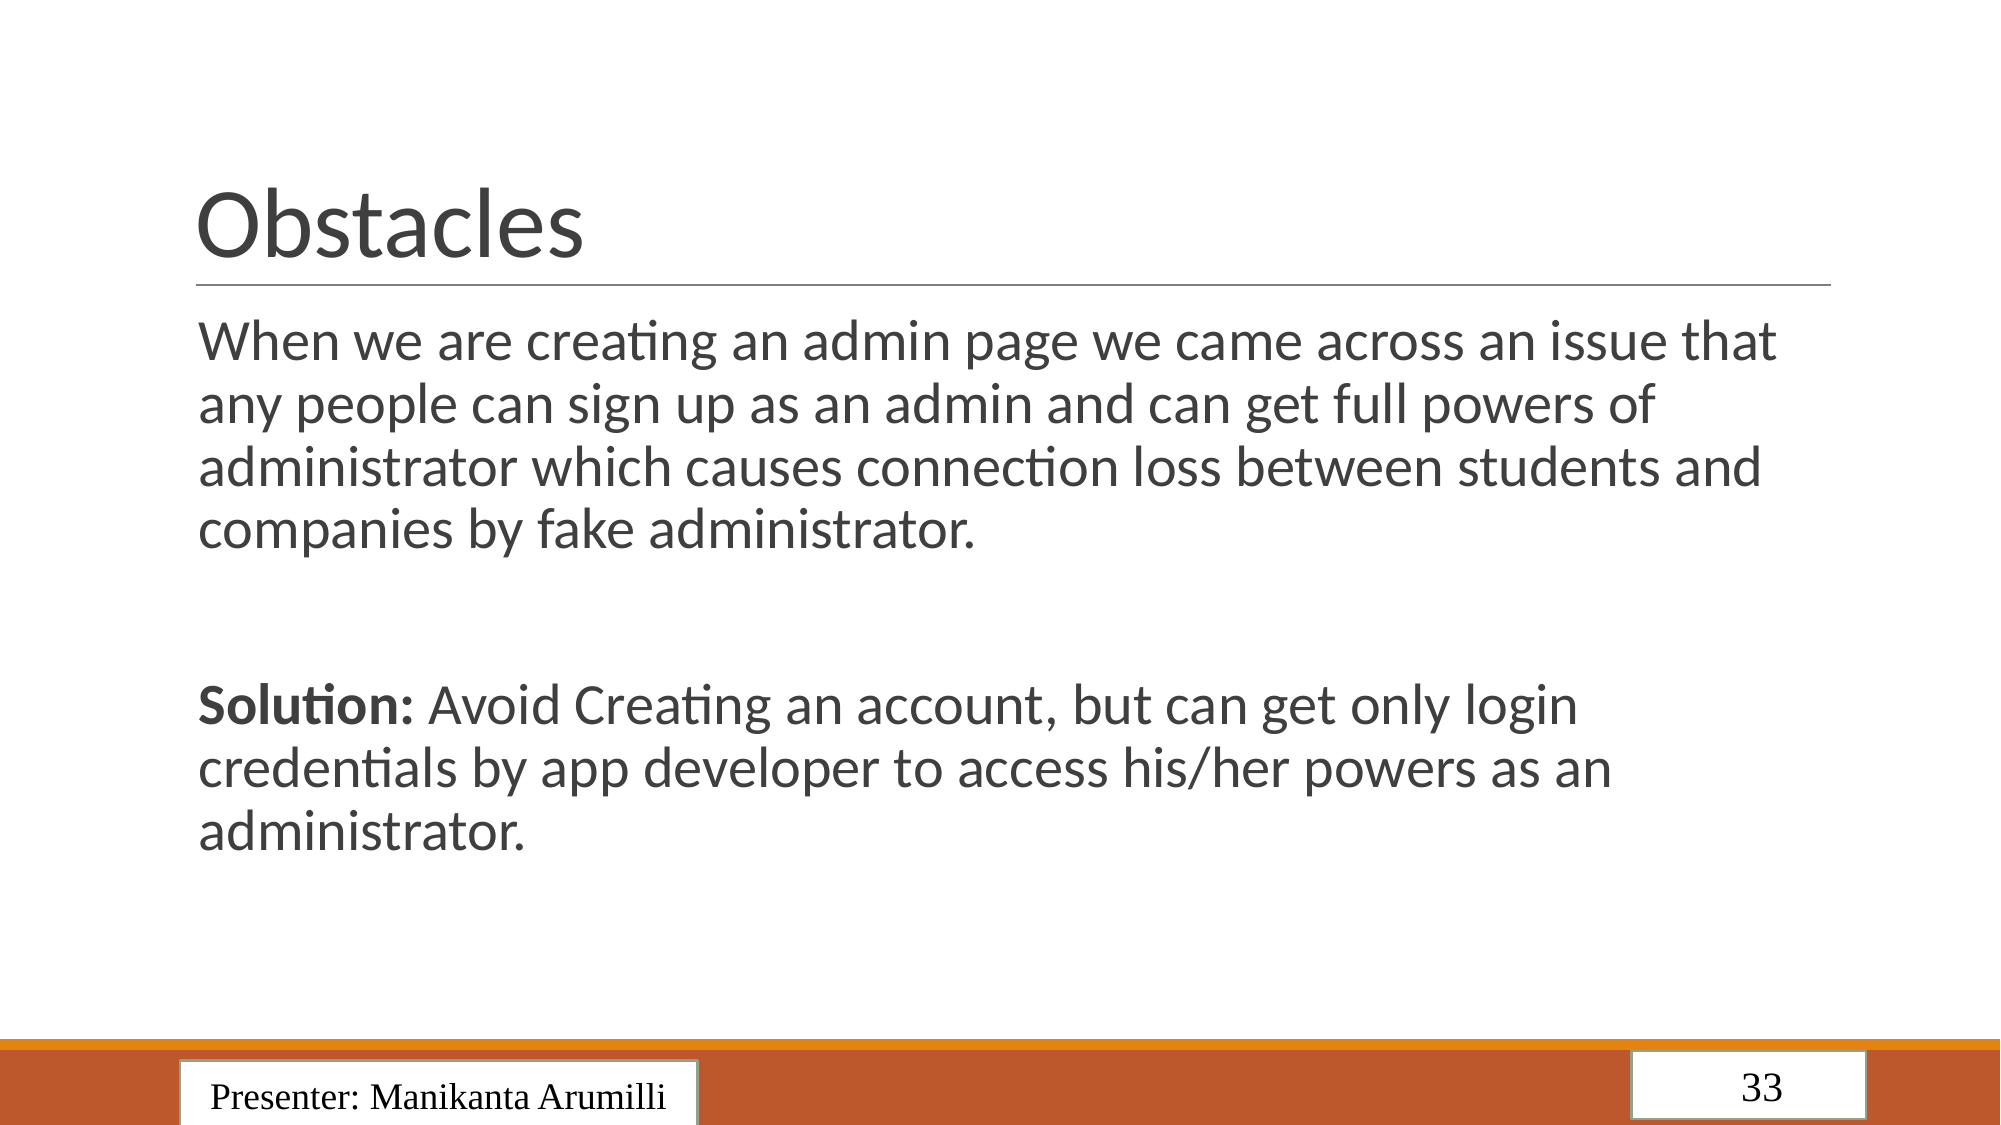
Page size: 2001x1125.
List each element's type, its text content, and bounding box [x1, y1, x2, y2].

title Obstacles [180, 47, 1830, 285]
list When we are creating an admin page we came across an issue that any people can sign up as an admin and can get full powers of administrator which causes connection loss between students and companies by fake administrator. Solution: Avoid Creating an account, but can get only login credentials by app developer to access his/her powers as an administrator. [180, 302, 1830, 963]
text_box Presenter: Manikanta Arumilli [179, 1060, 698, 1125]
text_box 33 [1631, 1051, 1866, 1120]
